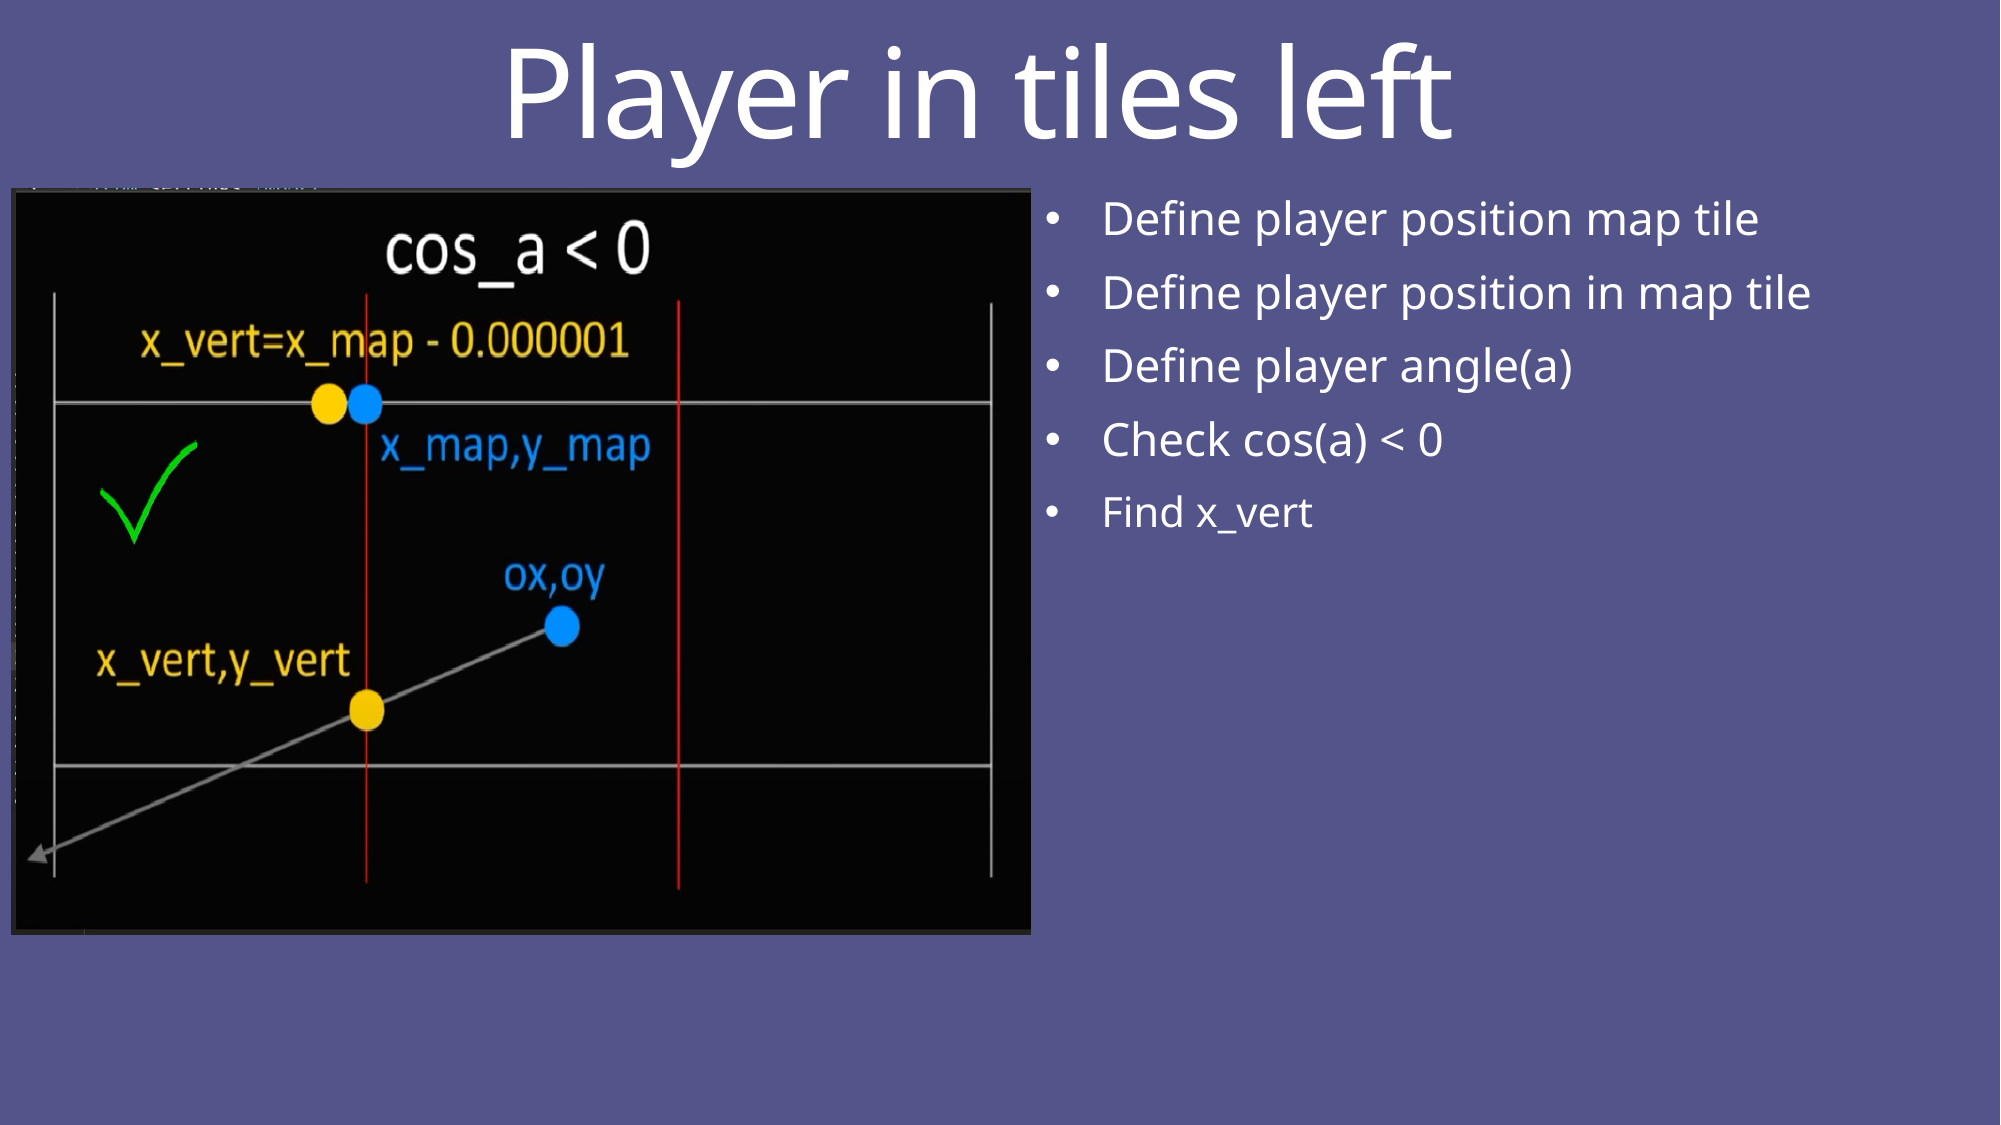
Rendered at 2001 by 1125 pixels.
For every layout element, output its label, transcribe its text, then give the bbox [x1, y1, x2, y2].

subtitle Define player position map tile Define player position in map tile Define player angle(a) Check cos(a) < 0 Find x_vert [1031, 190, 2000, 826]
picture [10, 187, 1031, 935]
title Player in tiles left [92, 13, 1862, 171]
